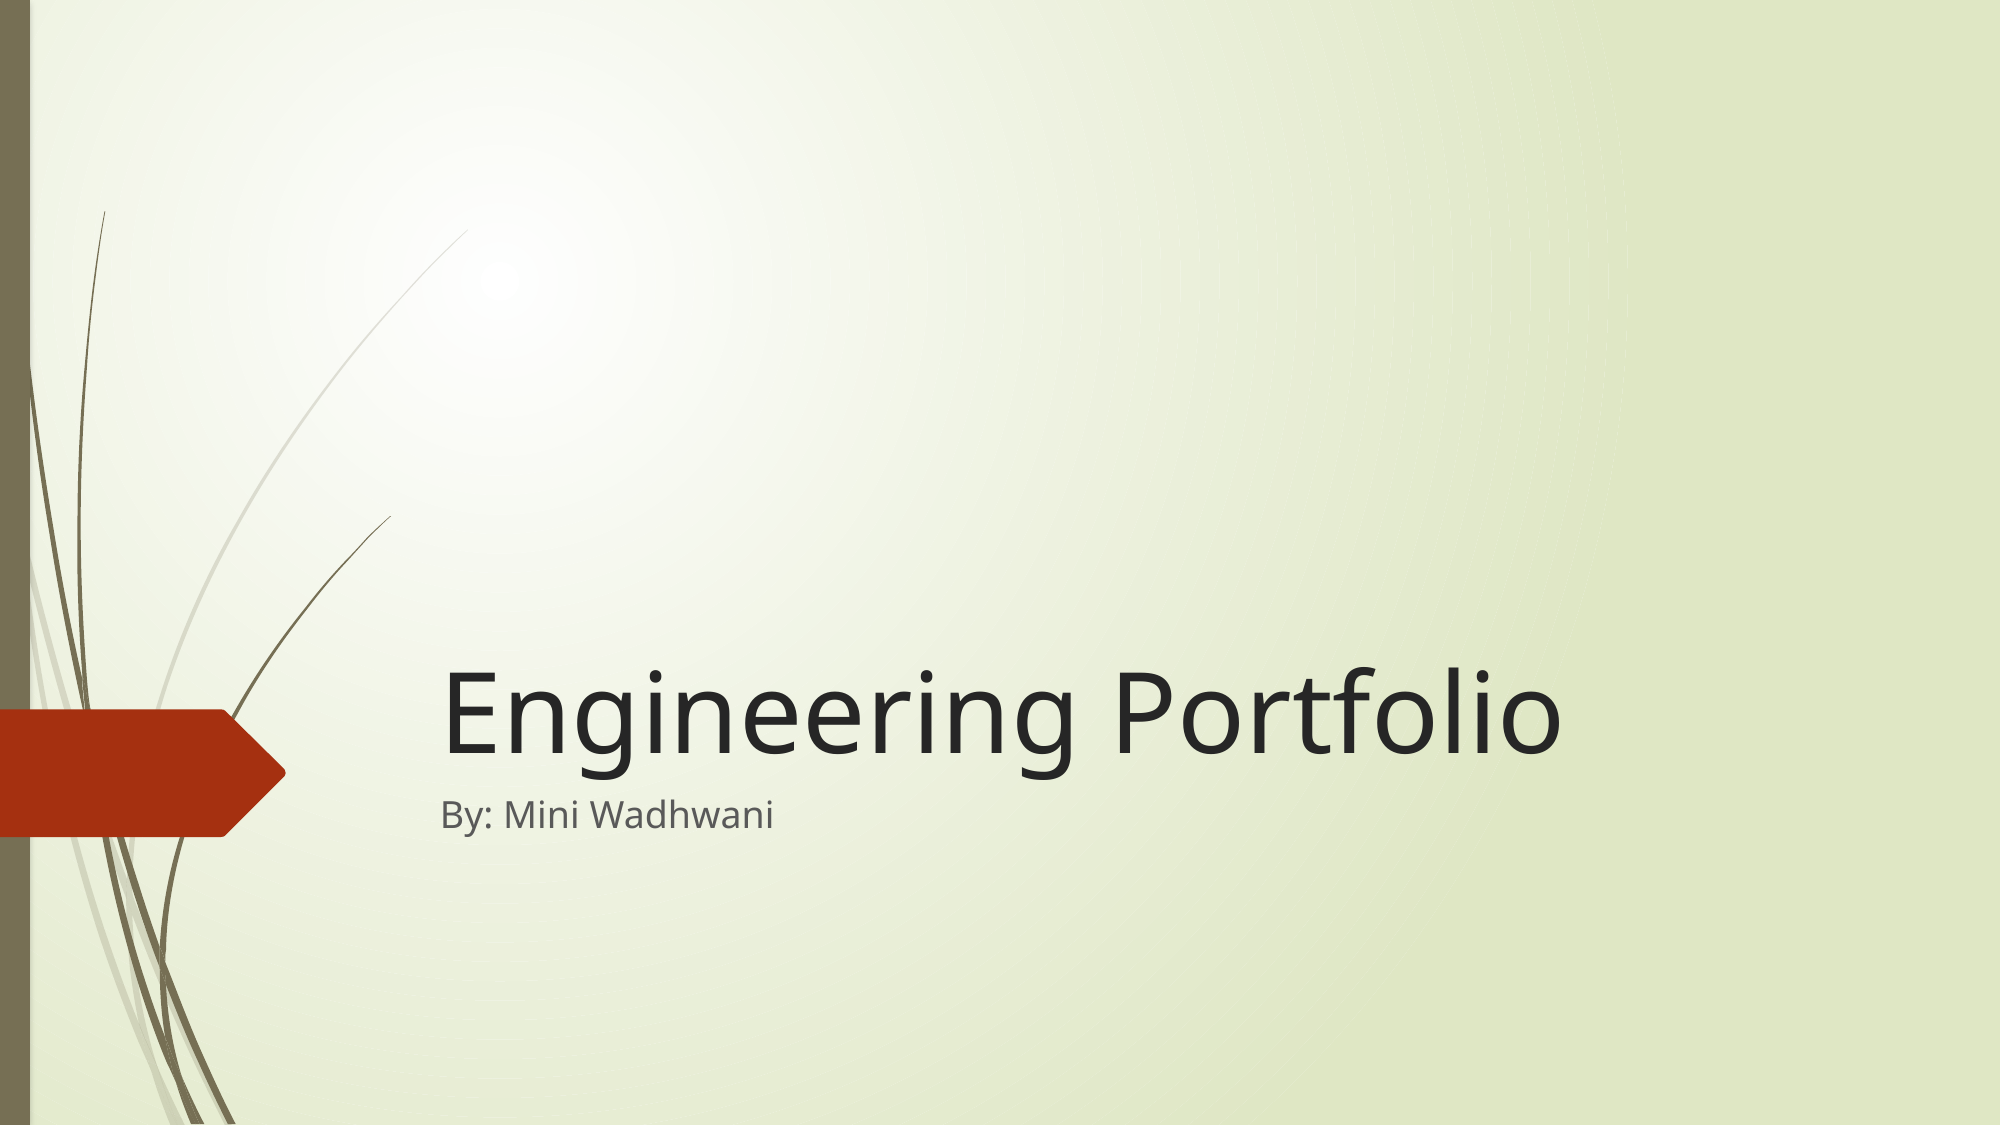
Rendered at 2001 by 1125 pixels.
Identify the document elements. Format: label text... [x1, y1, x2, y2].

subtitle By: Mini Wadhwani [424, 783, 1888, 969]
title Engineering Portfolio [424, 412, 1888, 783]
